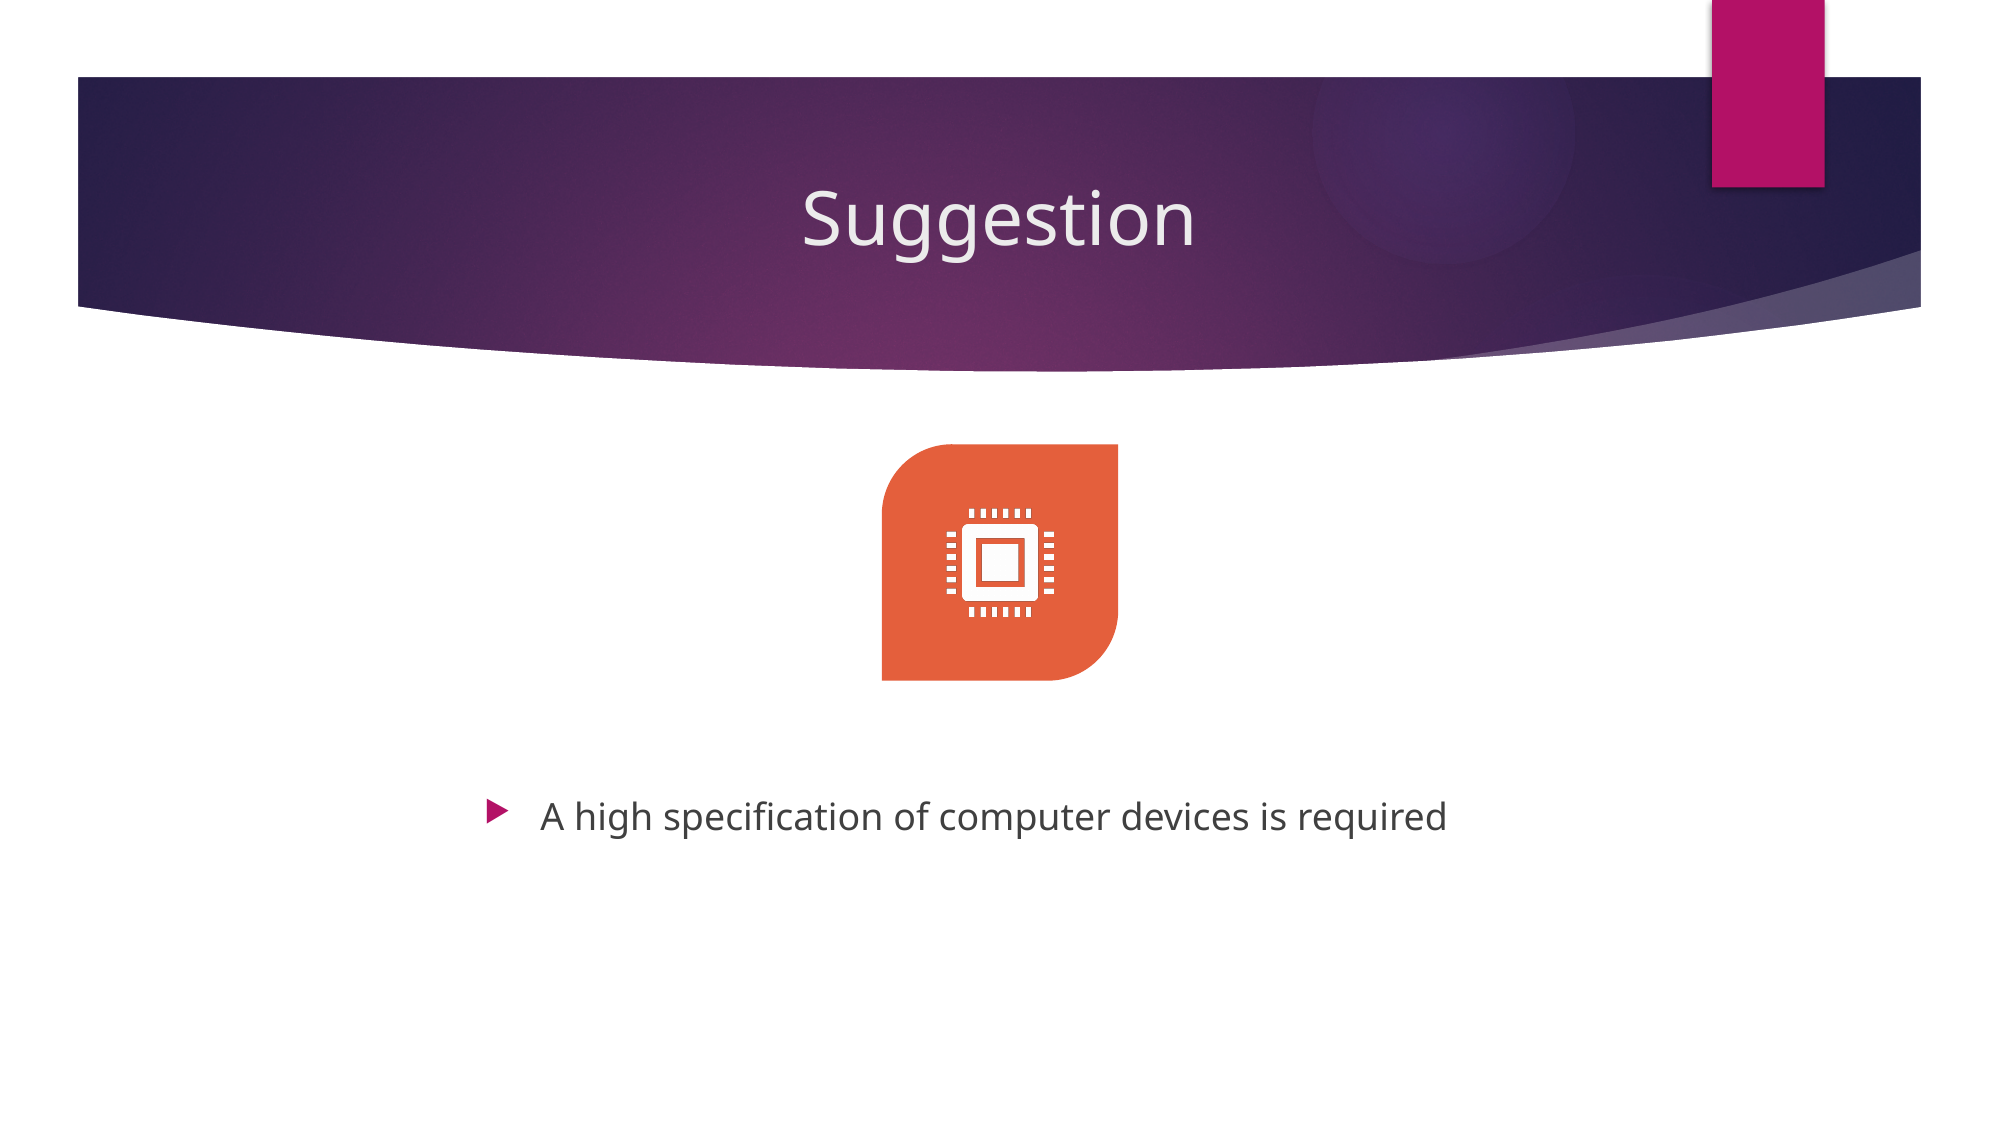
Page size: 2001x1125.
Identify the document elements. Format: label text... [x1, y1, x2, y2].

text_box [931, 493, 1069, 632]
list A high specification of computer devices is required [469, 785, 1531, 880]
text_box [881, 444, 1119, 681]
title Suggestion [281, 157, 1719, 274]
